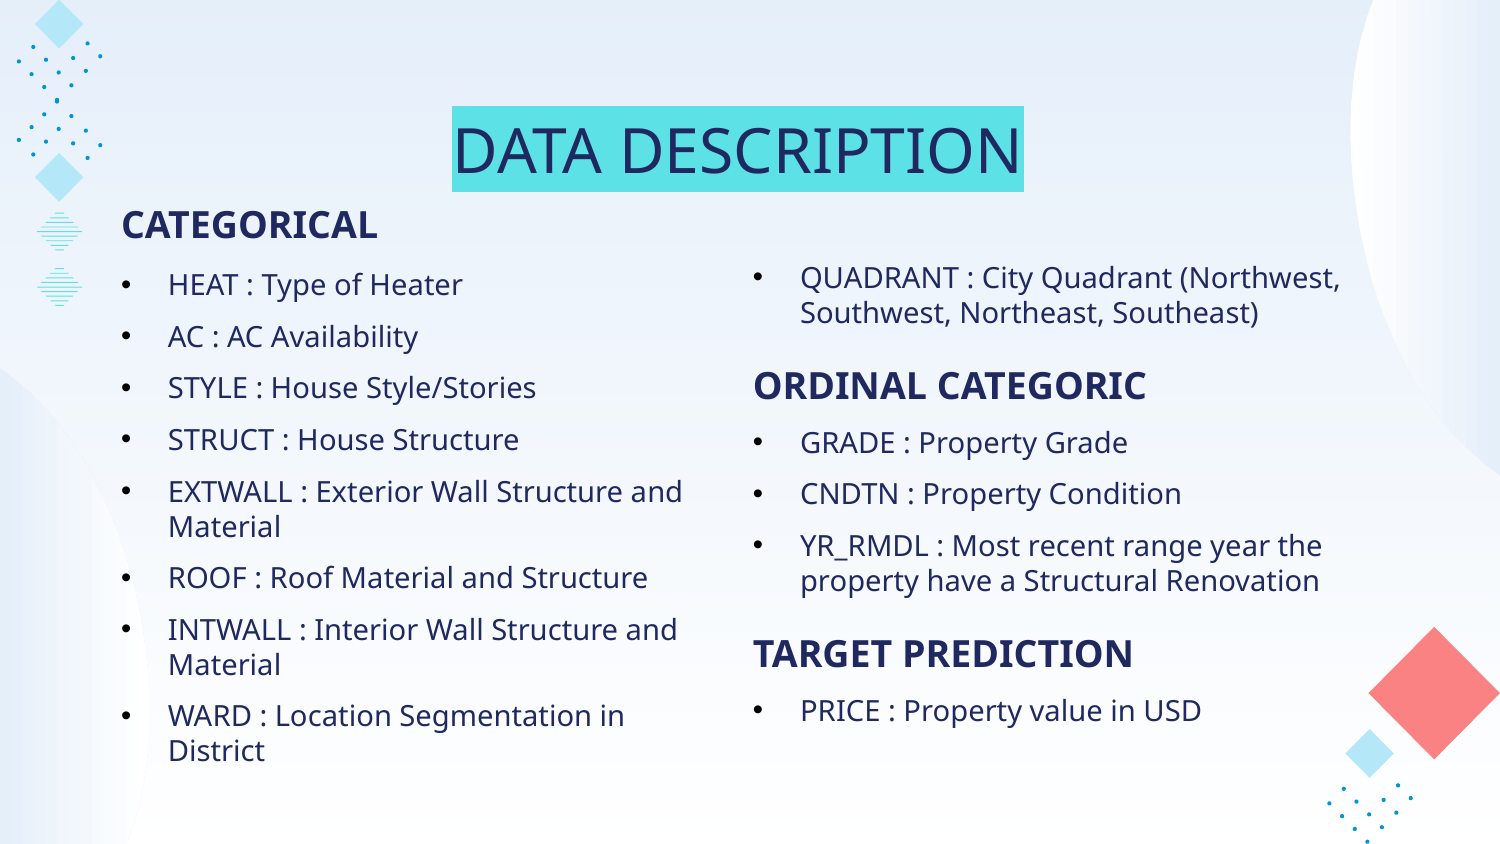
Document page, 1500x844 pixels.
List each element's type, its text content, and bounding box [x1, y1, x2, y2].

text_box CATEGORICAL HEAT : Type of Heater AC : AC Availability STYLE : House Style/Stories STRUCT : House Structure EXTWALL : Exterior Wall Structure and Material ROOF : Roof Material and Structure INTWALL : Interior Wall Structure and Material WARD : Location Segmentation in District [106, 185, 738, 733]
title DATA DESCRIPTION [106, 95, 1370, 186]
text_box QUADRANT : City Quadrant (Northwest, Southwest, Northeast, Southeast) ORDINAL CATEGORIC GRADE : Property Grade CNDTN : Property Condition YR_RMDL : Most recent range year the property have a Structural Renovation TARGET PREDICTION PRICE : Property value in USD [738, 244, 1370, 733]
